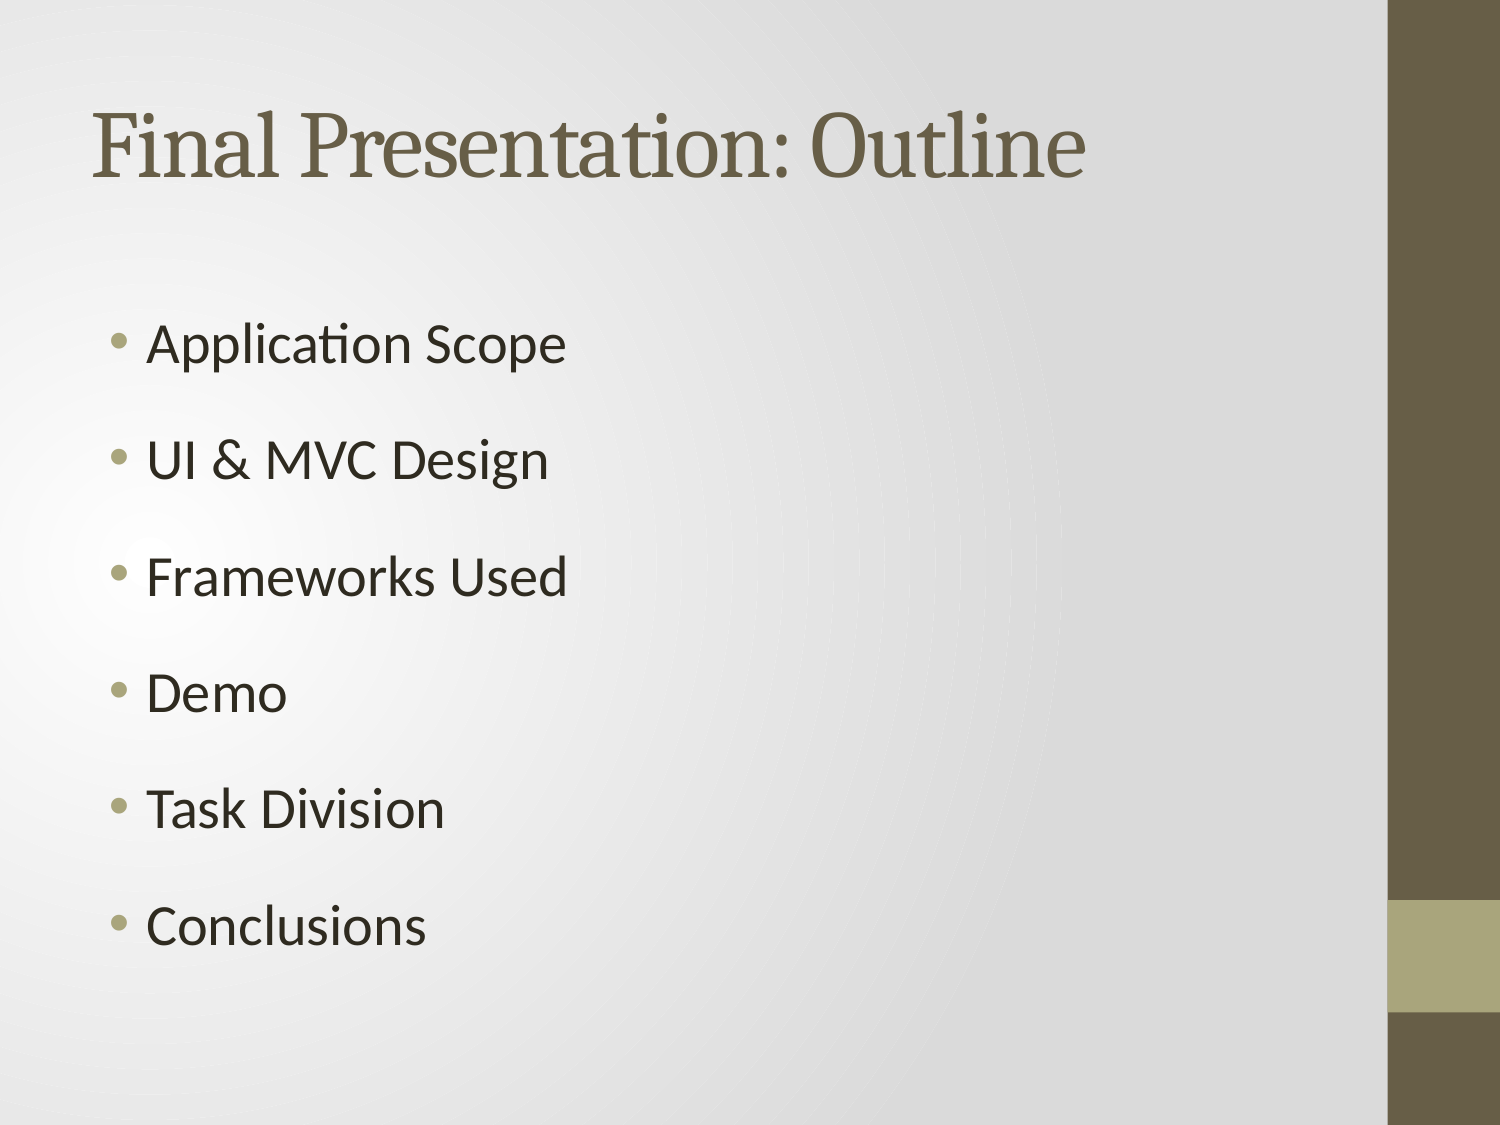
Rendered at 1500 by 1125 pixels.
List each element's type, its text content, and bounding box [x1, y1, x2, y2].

list Application Scope UI & MVC Design Frameworks Used Demo Task Division Conclusions [75, 262, 1325, 1050]
title Final Presentation: Outline [75, 45, 1381, 233]
